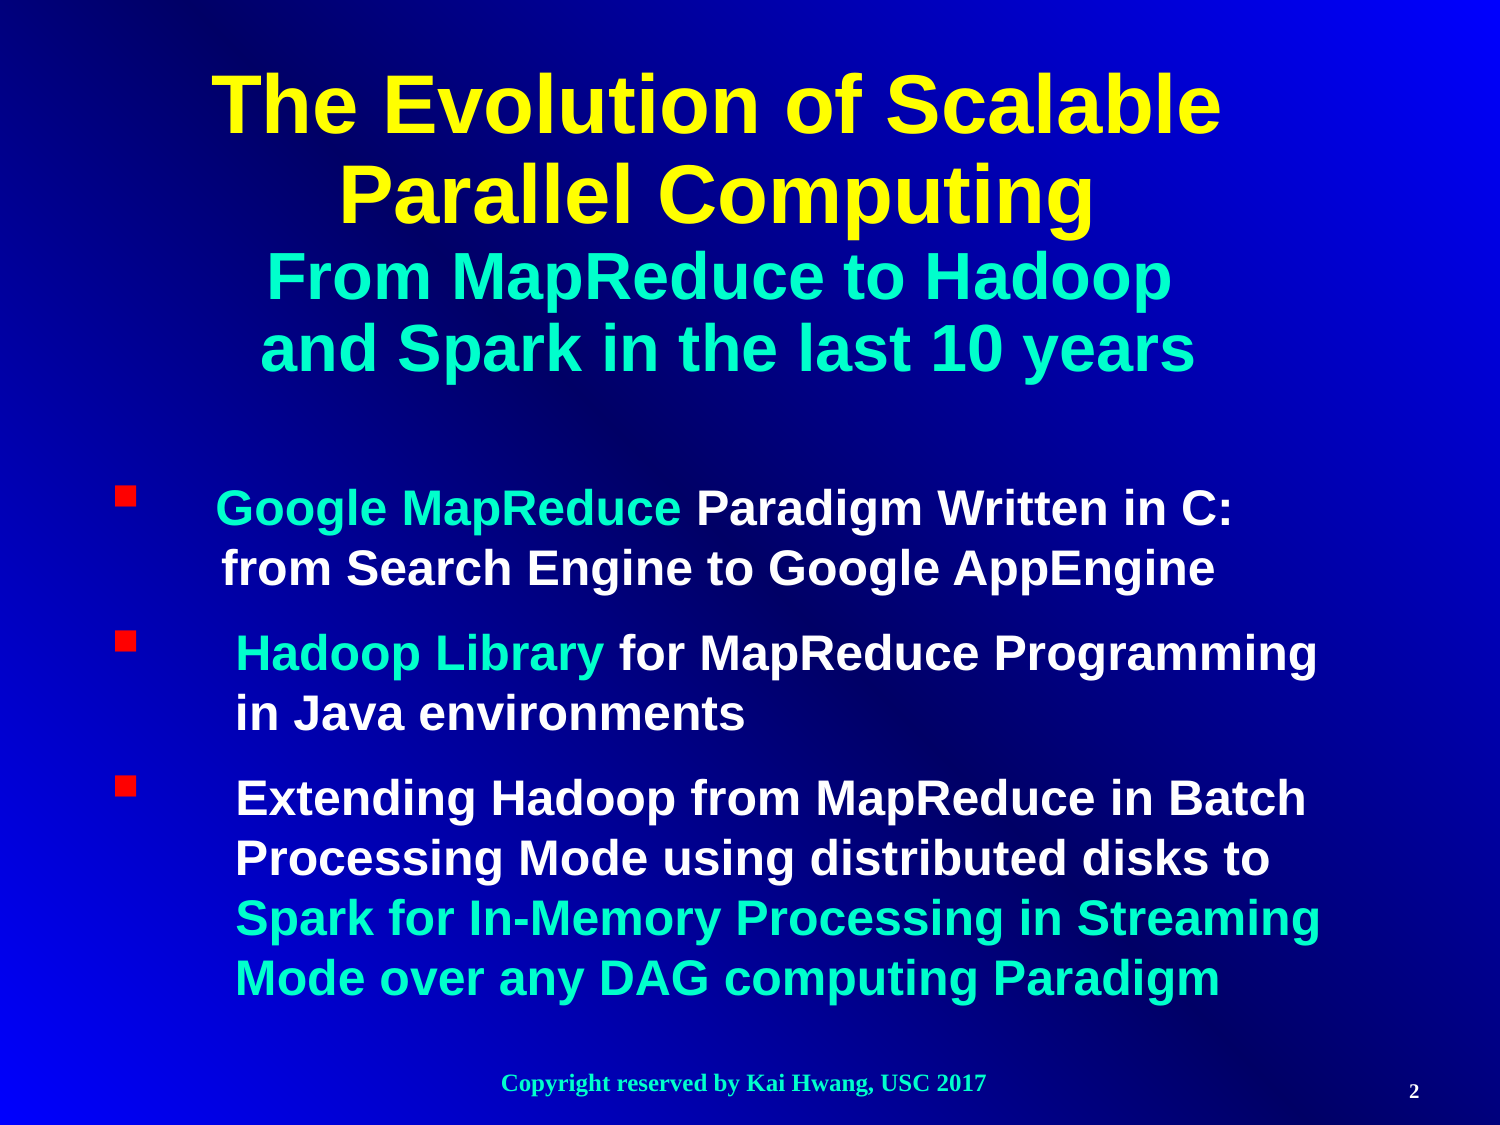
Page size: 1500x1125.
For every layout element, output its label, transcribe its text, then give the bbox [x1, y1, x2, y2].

text_box Google MapReduce Paradigm Written in C: from Search Engine to Google AppEngine Hadoop Library for MapReduce Programming in Java environments Extending Hadoop from MapReduce in Batch Processing Mode using distributed disks to Spark for In-Memory Processing in Streaming Mode over any DAG computing Paradigm [94, 467, 1442, 1014]
text_box The Evolution of Scalable Parallel Computing From MapReduce to Hadoop and Spark in the last 10 years [29, 54, 1430, 393]
